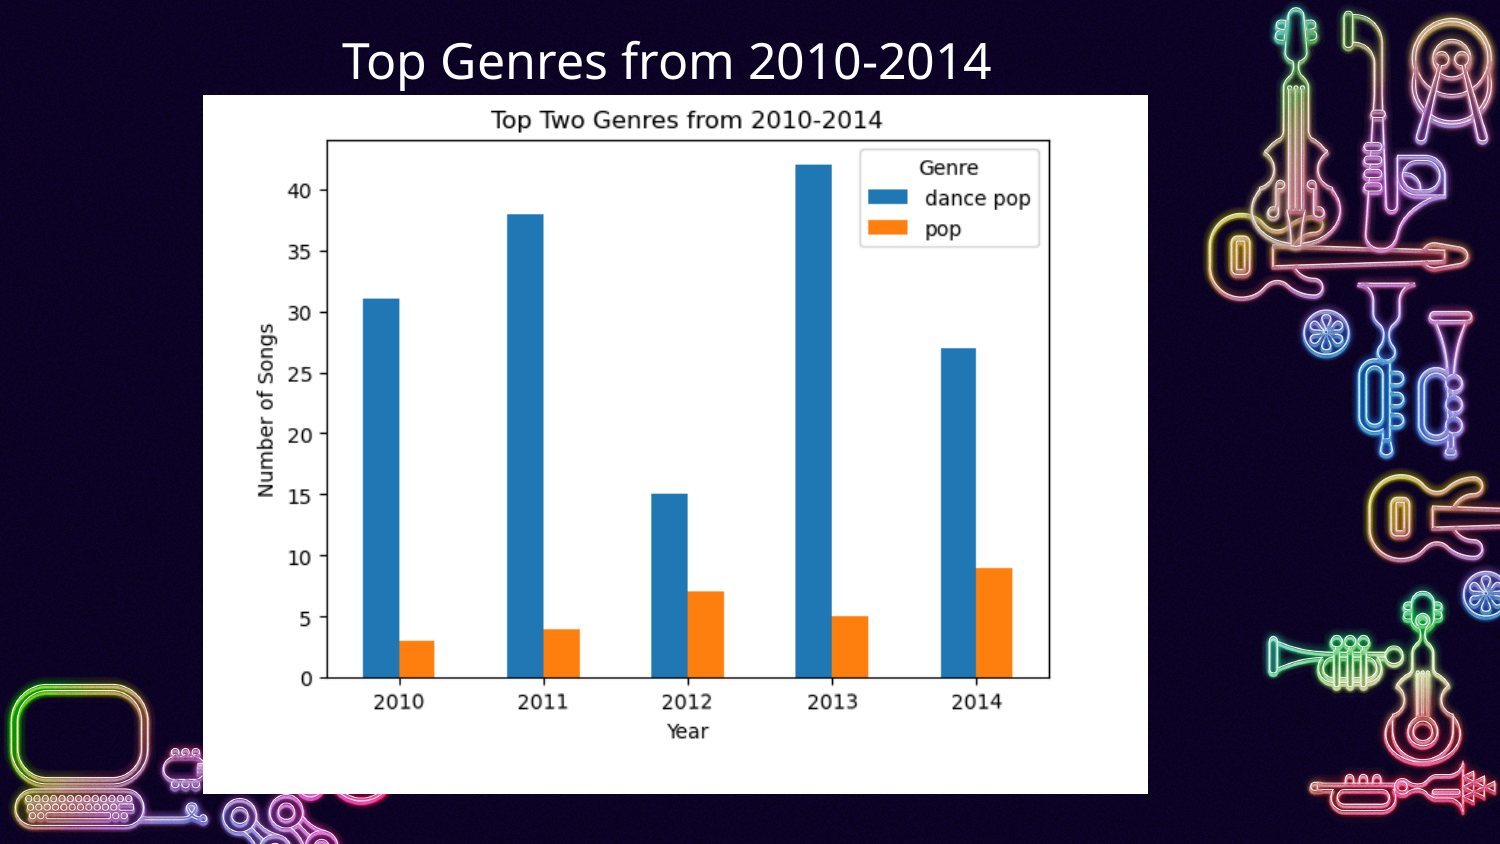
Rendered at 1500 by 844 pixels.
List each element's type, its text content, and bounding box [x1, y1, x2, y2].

text_box Top Genres from 2010-2014 [331, 23, 1220, 95]
picture [0, 0, 1500, 844]
